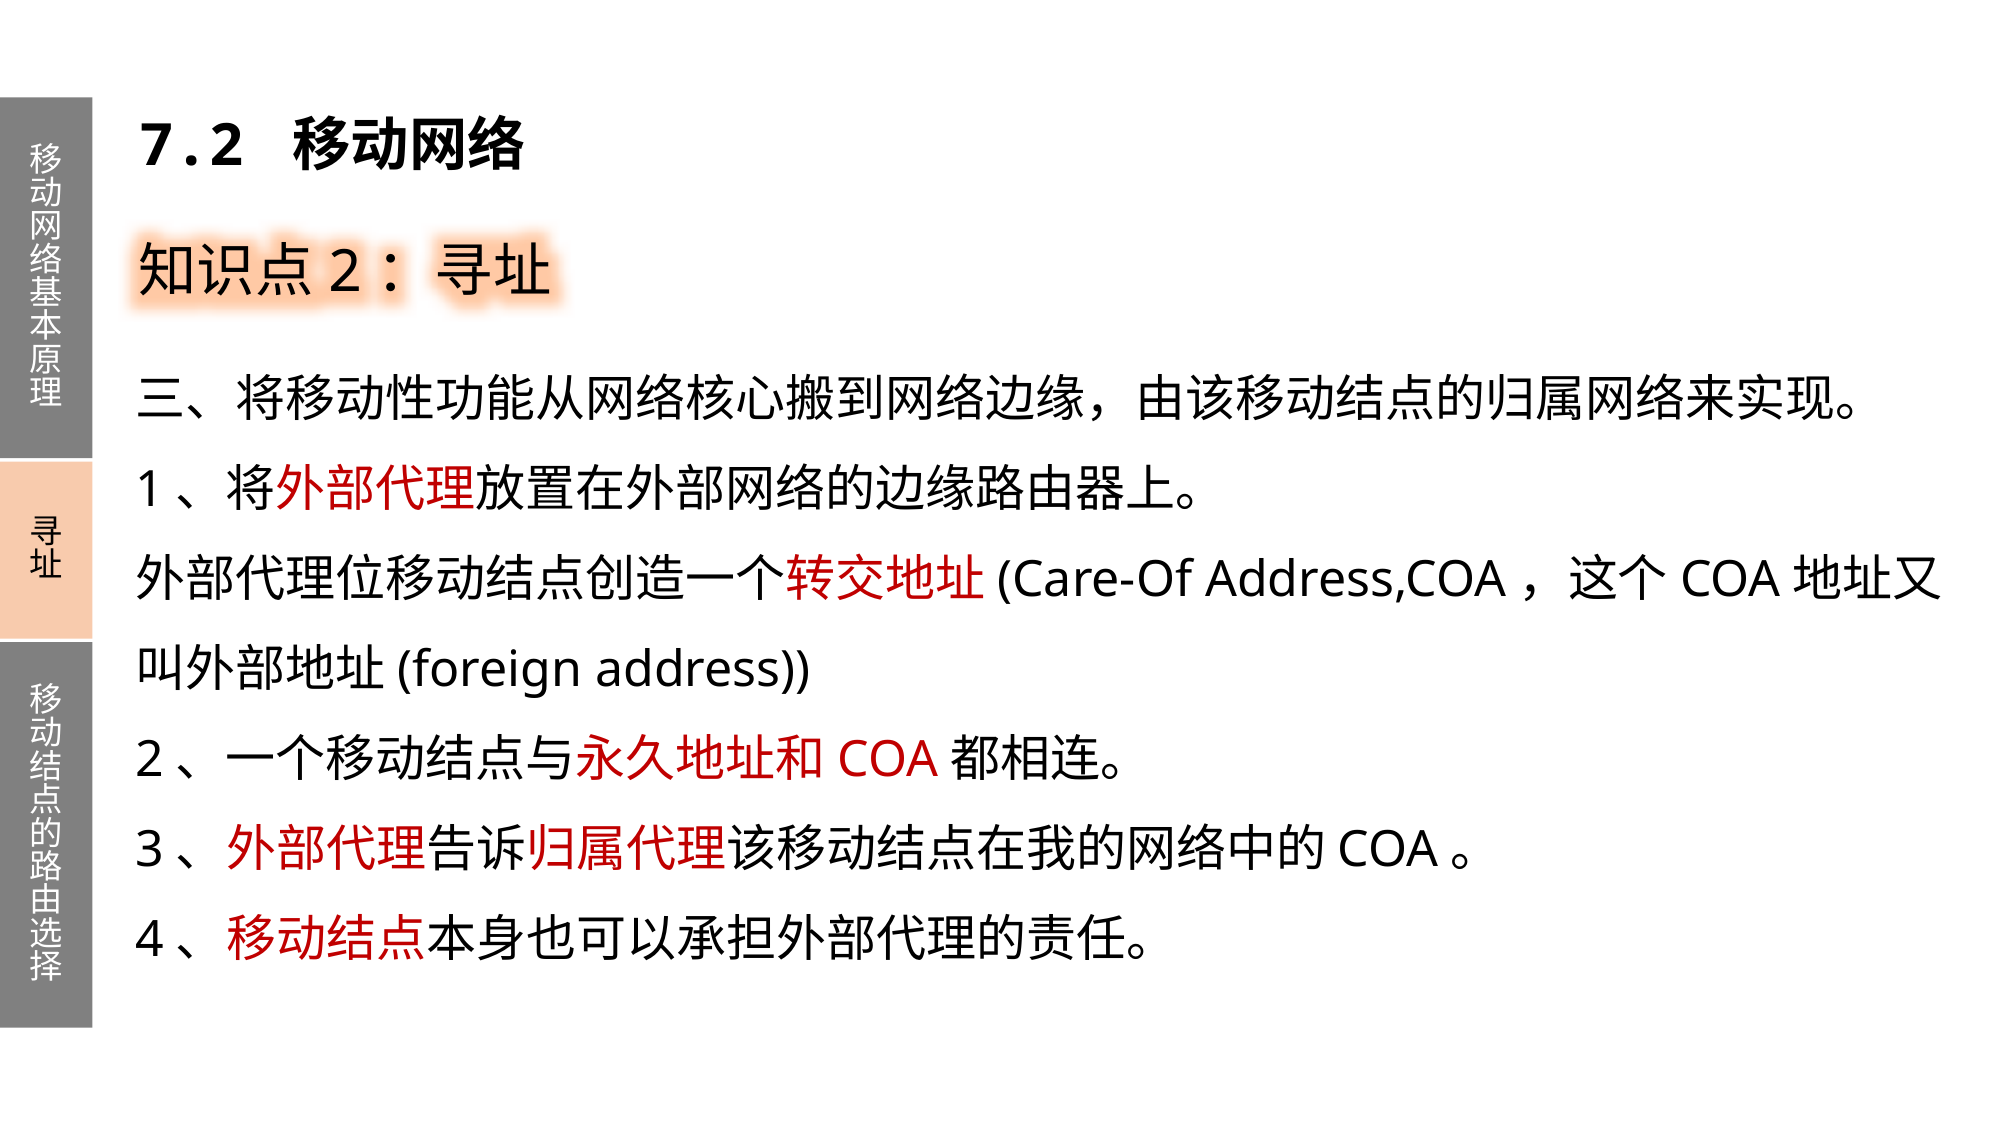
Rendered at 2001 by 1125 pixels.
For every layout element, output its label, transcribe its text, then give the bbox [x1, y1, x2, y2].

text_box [0, 97, 93, 1028]
text_box 知识点2：寻址 [120, 172, 1945, 328]
text_box 三、将移动性功能从网络核心搬到网络边缘，由该移动结点的归属网络来实现。 1、将外部代理放置在外部网络的边缘路由器上。 外部代理位移动结点创造一个转交地址(Care-Of Address,COA，这个COA地址又叫外部地址(foreign address)) 2、一个移动结点与永久地址和COA都相连。 3、外部代理告诉归属代理该移动结点在我的网络中的COA。 4、移动结点本身也可以承担外部代理的责任。 [120, 328, 1980, 974]
text_box 7.2 移动网络 [120, 97, 1568, 153]
